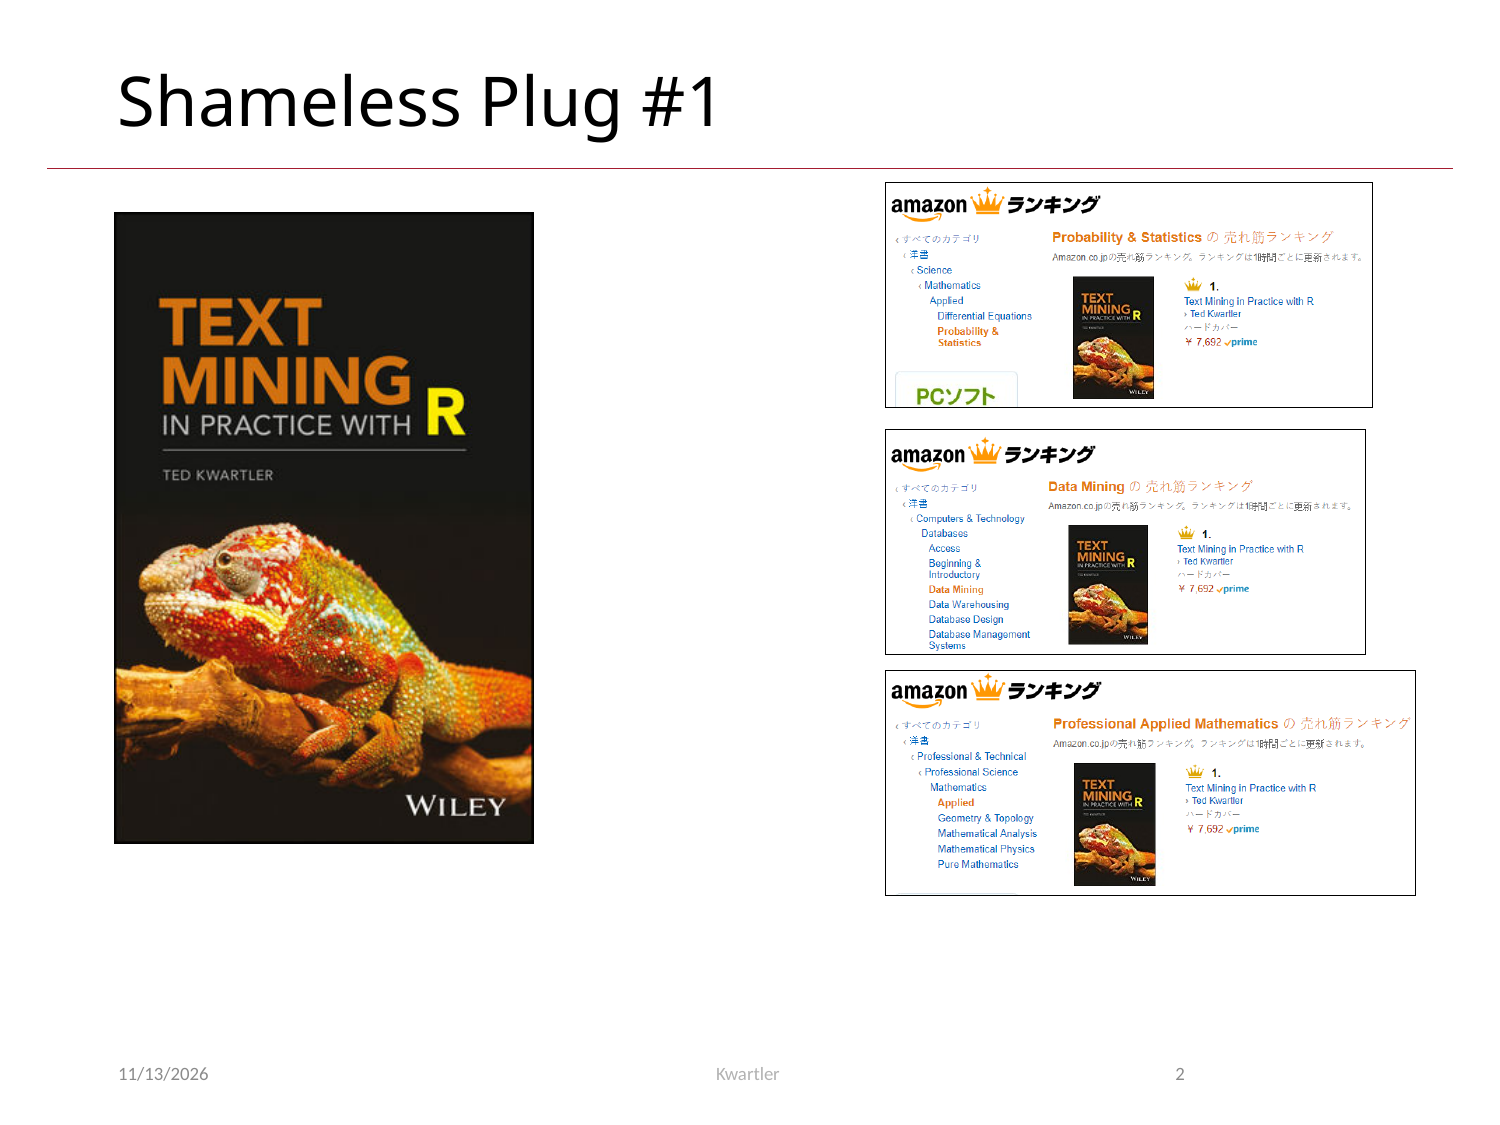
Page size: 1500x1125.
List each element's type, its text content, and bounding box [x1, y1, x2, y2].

footer Kwartler [496, 1042, 1004, 1103]
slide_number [103, 1042, 441, 1103]
picture [114, 212, 534, 844]
picture [884, 429, 1366, 655]
title Shameless Plug #1 [103, 59, 1397, 157]
slide_number 2 [1059, 1042, 1200, 1103]
picture [884, 182, 1373, 408]
picture [884, 670, 1416, 896]
